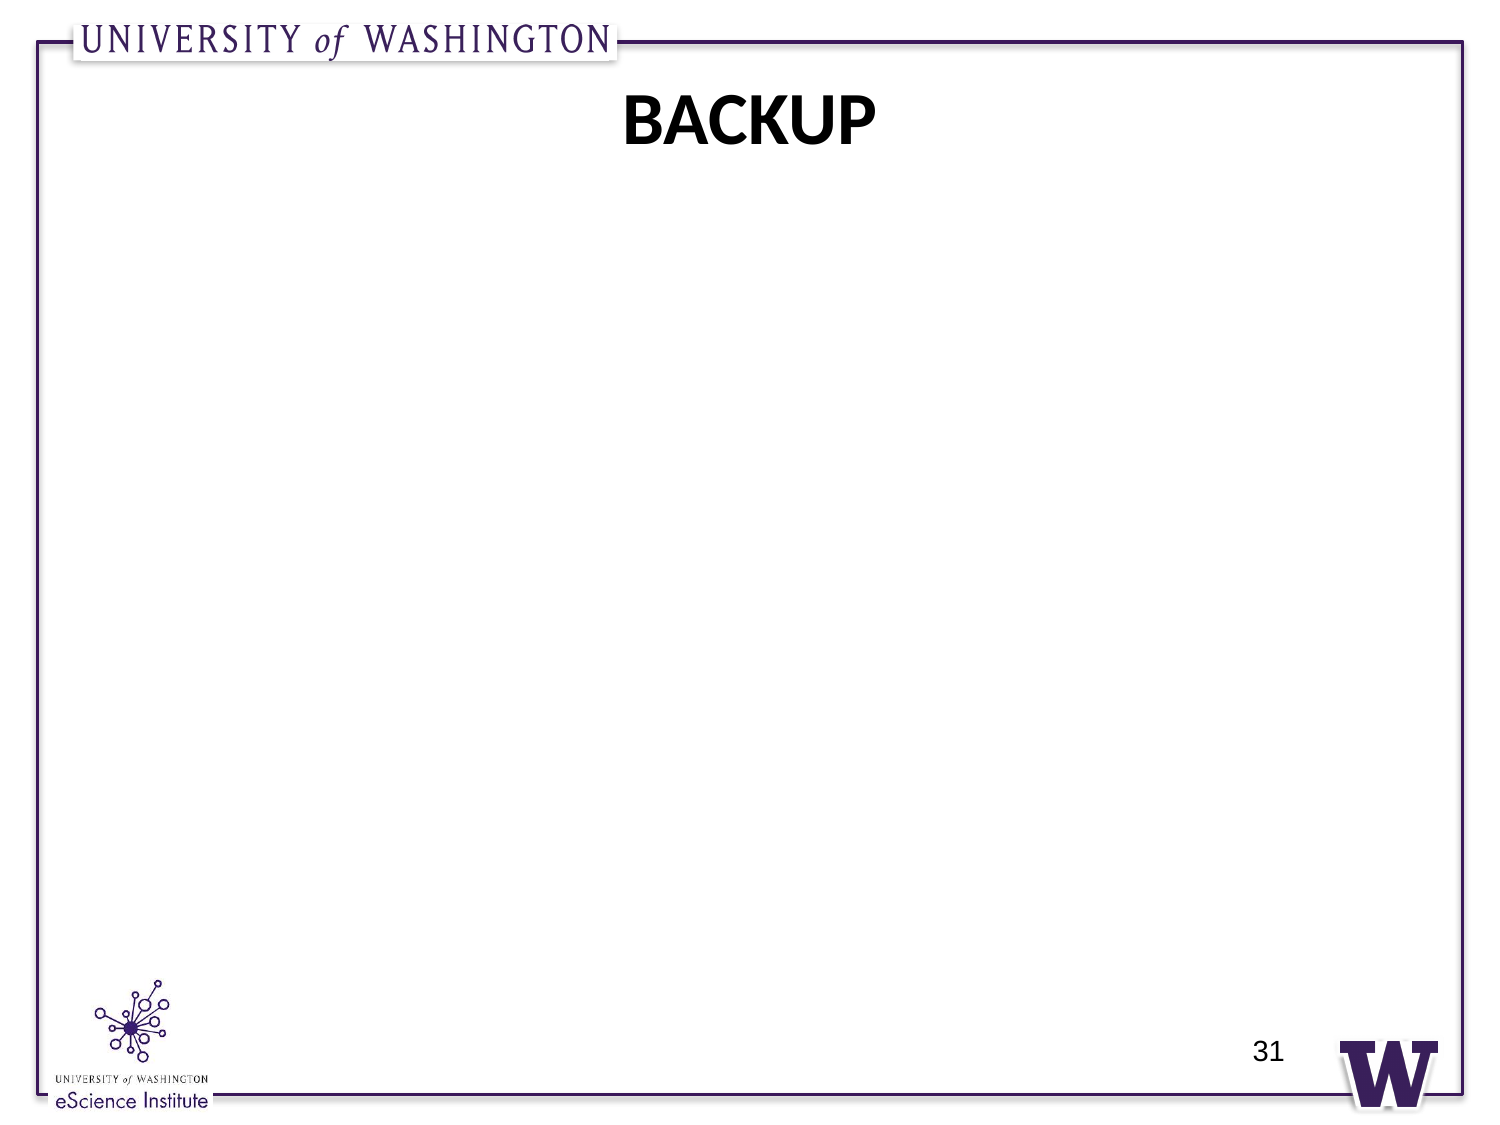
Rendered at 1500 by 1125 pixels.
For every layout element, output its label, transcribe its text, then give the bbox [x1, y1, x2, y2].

picture [1340, 1041, 1438, 1107]
picture [81, 24, 609, 61]
title BACKUP [75, 62, 1425, 200]
picture [48, 978, 213, 1113]
slide_number 31 [1237, 1025, 1325, 1085]
